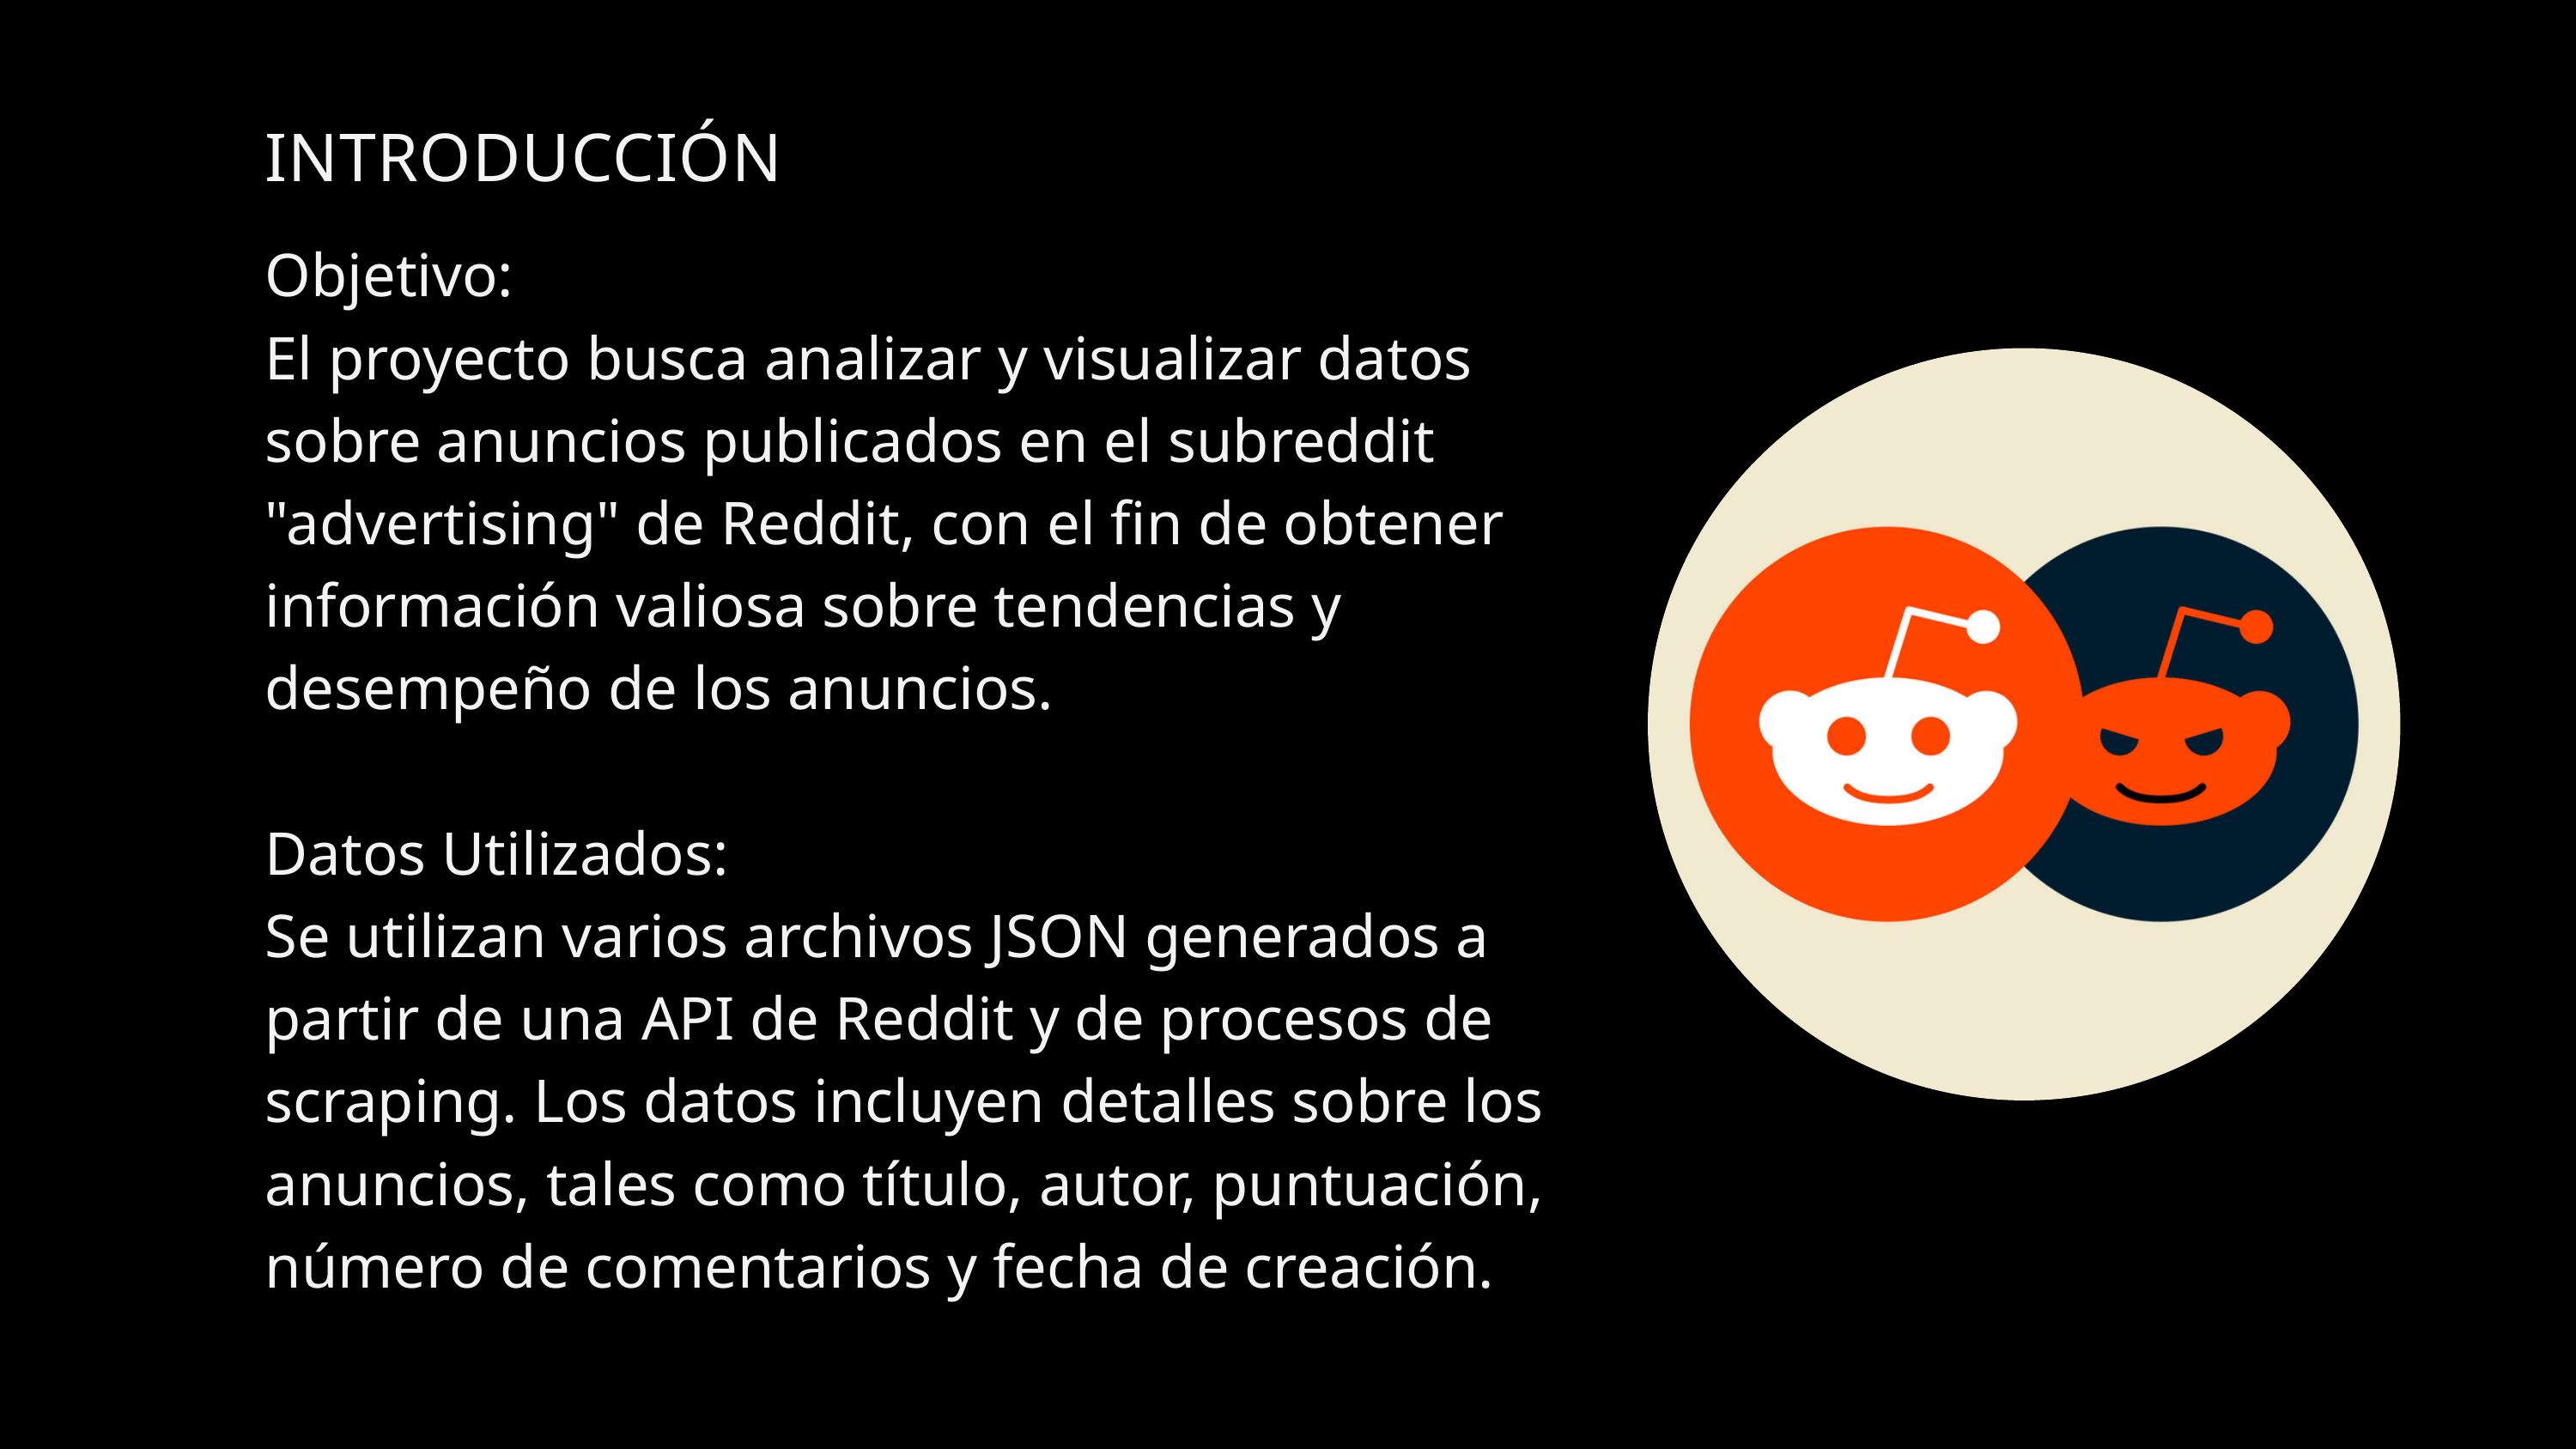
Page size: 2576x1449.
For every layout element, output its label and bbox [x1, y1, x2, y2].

text_box [264, 116, 1573, 1449]
text_box [1647, 348, 2401, 1101]
